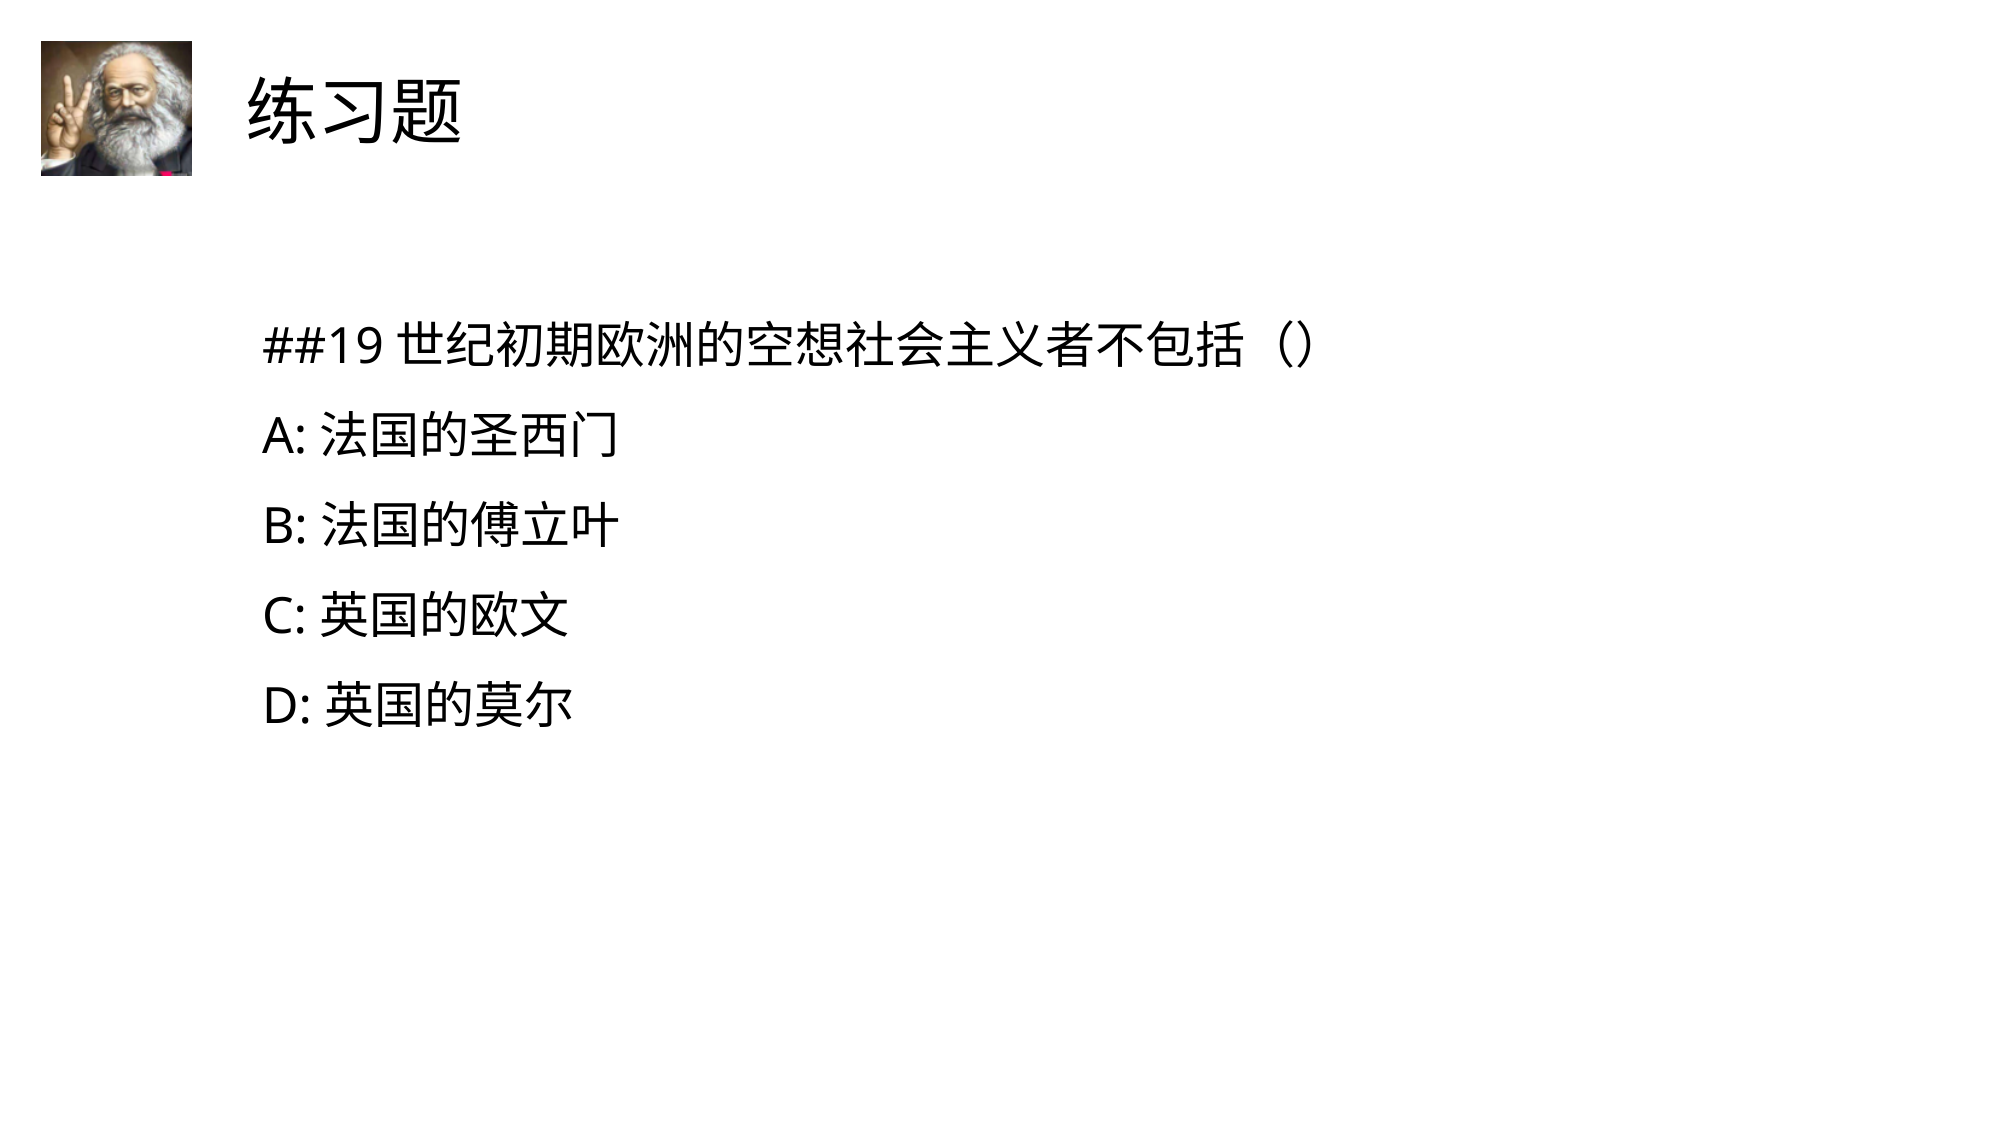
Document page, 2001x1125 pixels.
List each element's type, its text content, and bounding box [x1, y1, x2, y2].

text_box ##19世纪初期欧洲的空想社会主义者不包括（） A:法国的圣西门 B:法国的傅立叶 C:英国的欧文 D:英国的莫尔 [247, 276, 1416, 742]
picture [41, 41, 192, 176]
